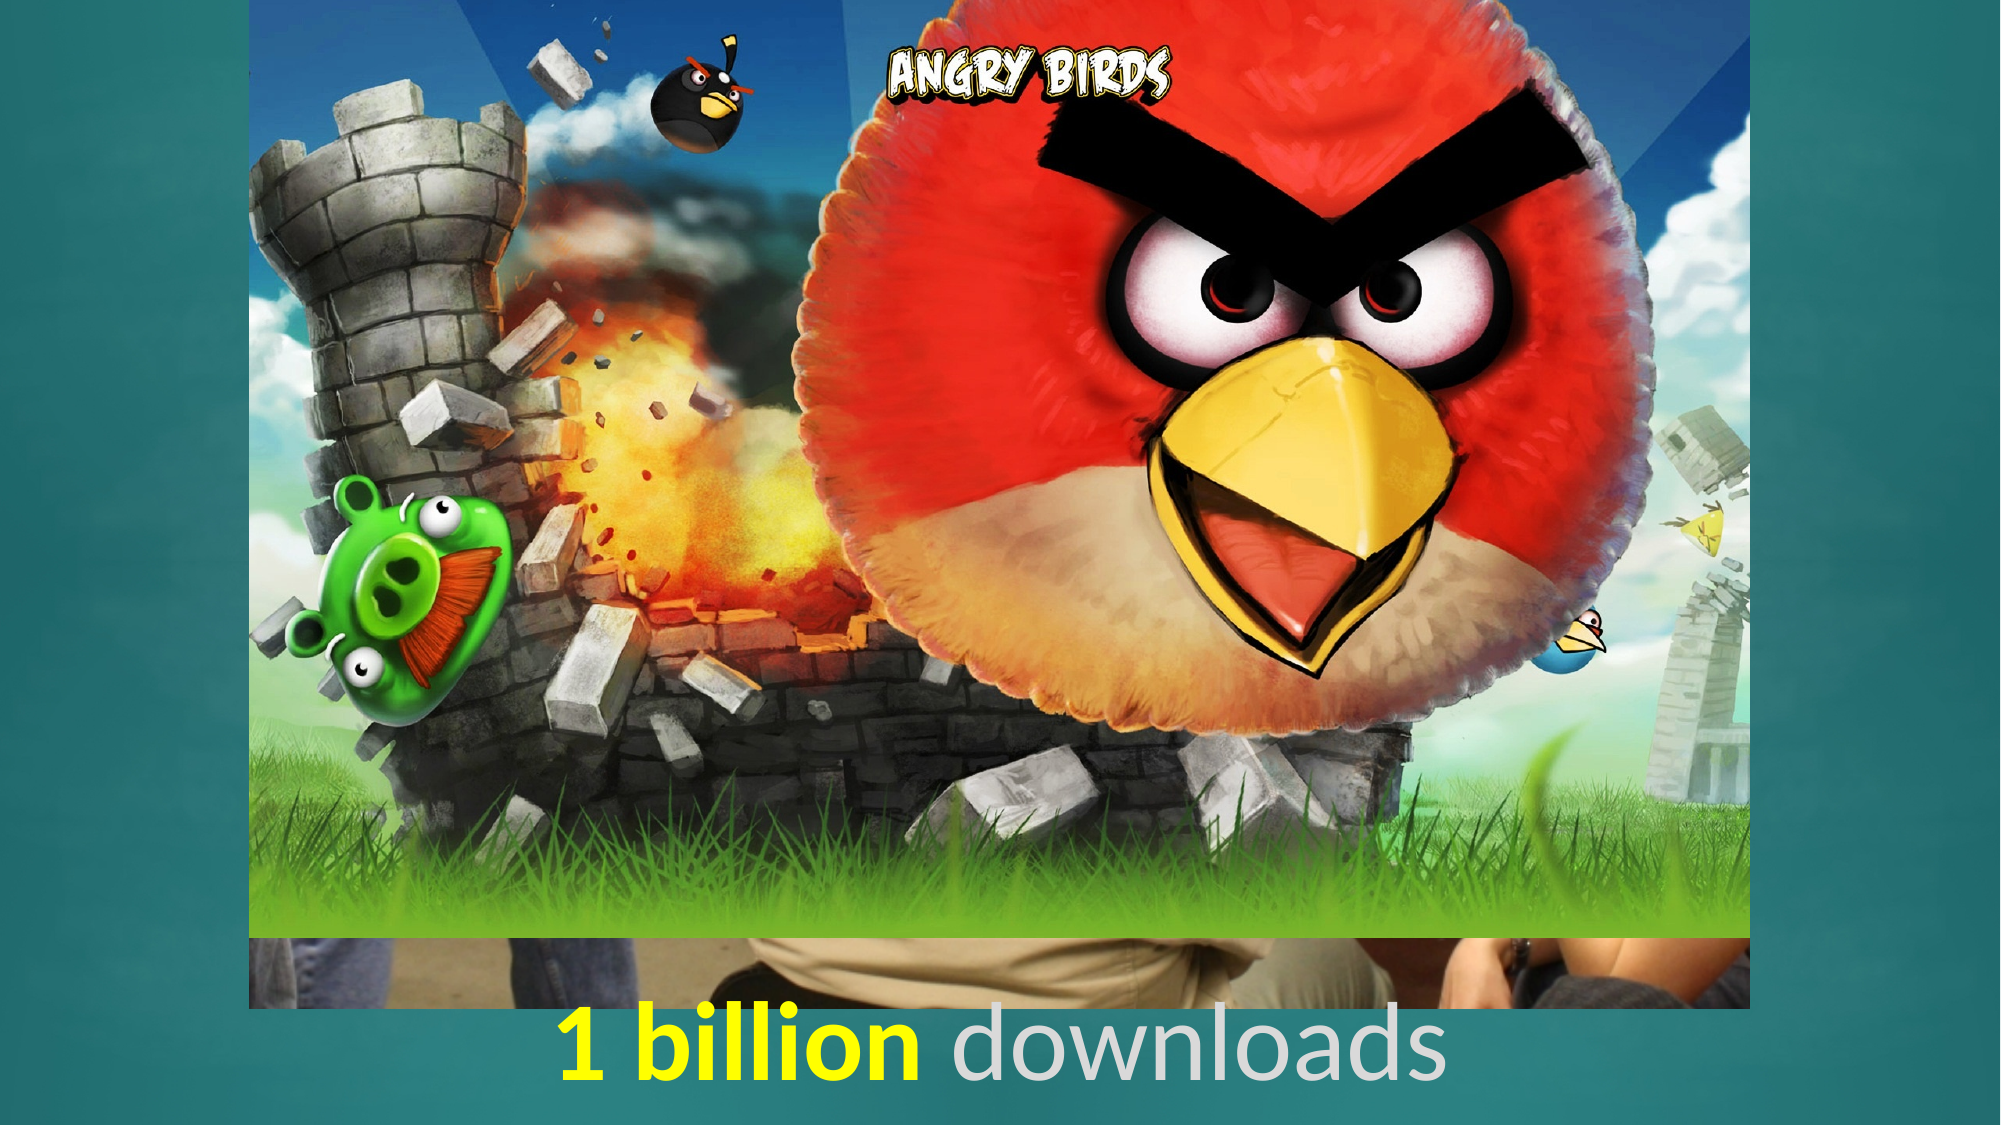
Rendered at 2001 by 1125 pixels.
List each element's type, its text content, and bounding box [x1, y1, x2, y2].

picture [0, 0, 2001, 1125]
text_box 1 billion downloads [324, 1017, 1675, 1125]
